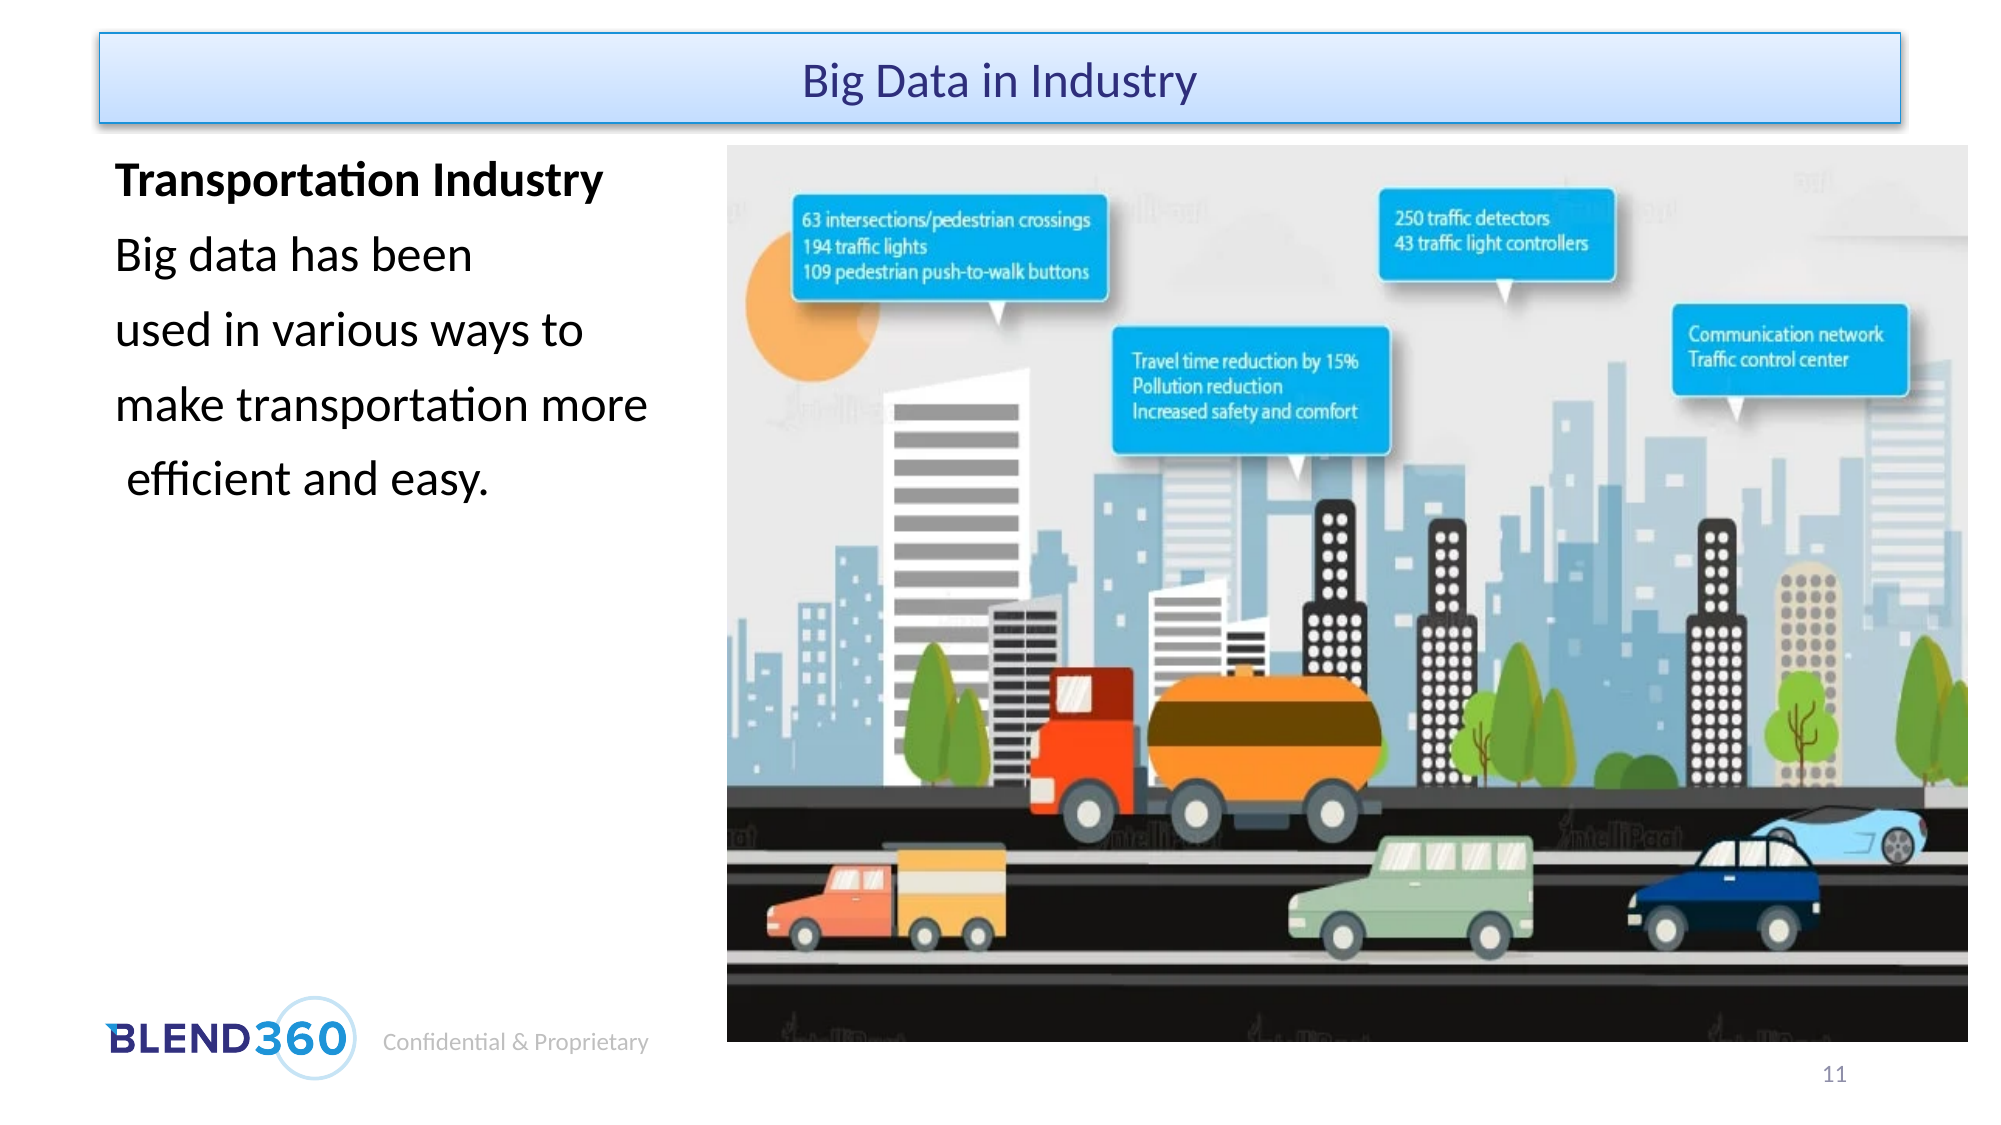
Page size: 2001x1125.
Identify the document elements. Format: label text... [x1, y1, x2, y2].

picture [99, 988, 363, 1088]
list Transportation Industry Big data has been used in various ways to make transportation more efficient and easy. [100, 145, 725, 574]
picture [726, 145, 1968, 1042]
text_box Big Data in Industry [99, 32, 1901, 124]
slide_number 11 [1412, 1050, 1863, 1103]
